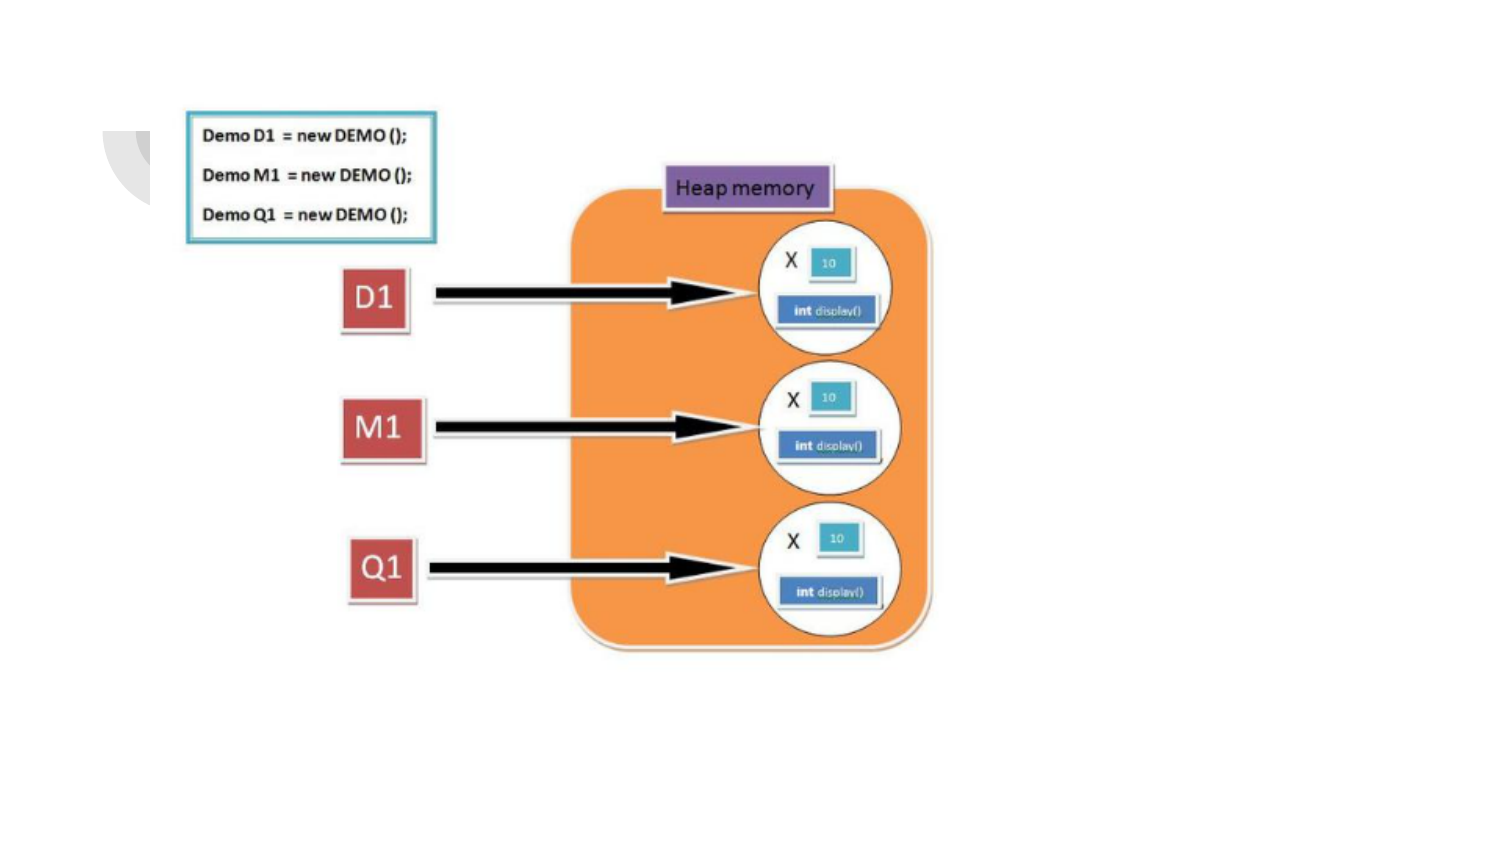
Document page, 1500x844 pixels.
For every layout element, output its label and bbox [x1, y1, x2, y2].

picture [150, 78, 1350, 766]
